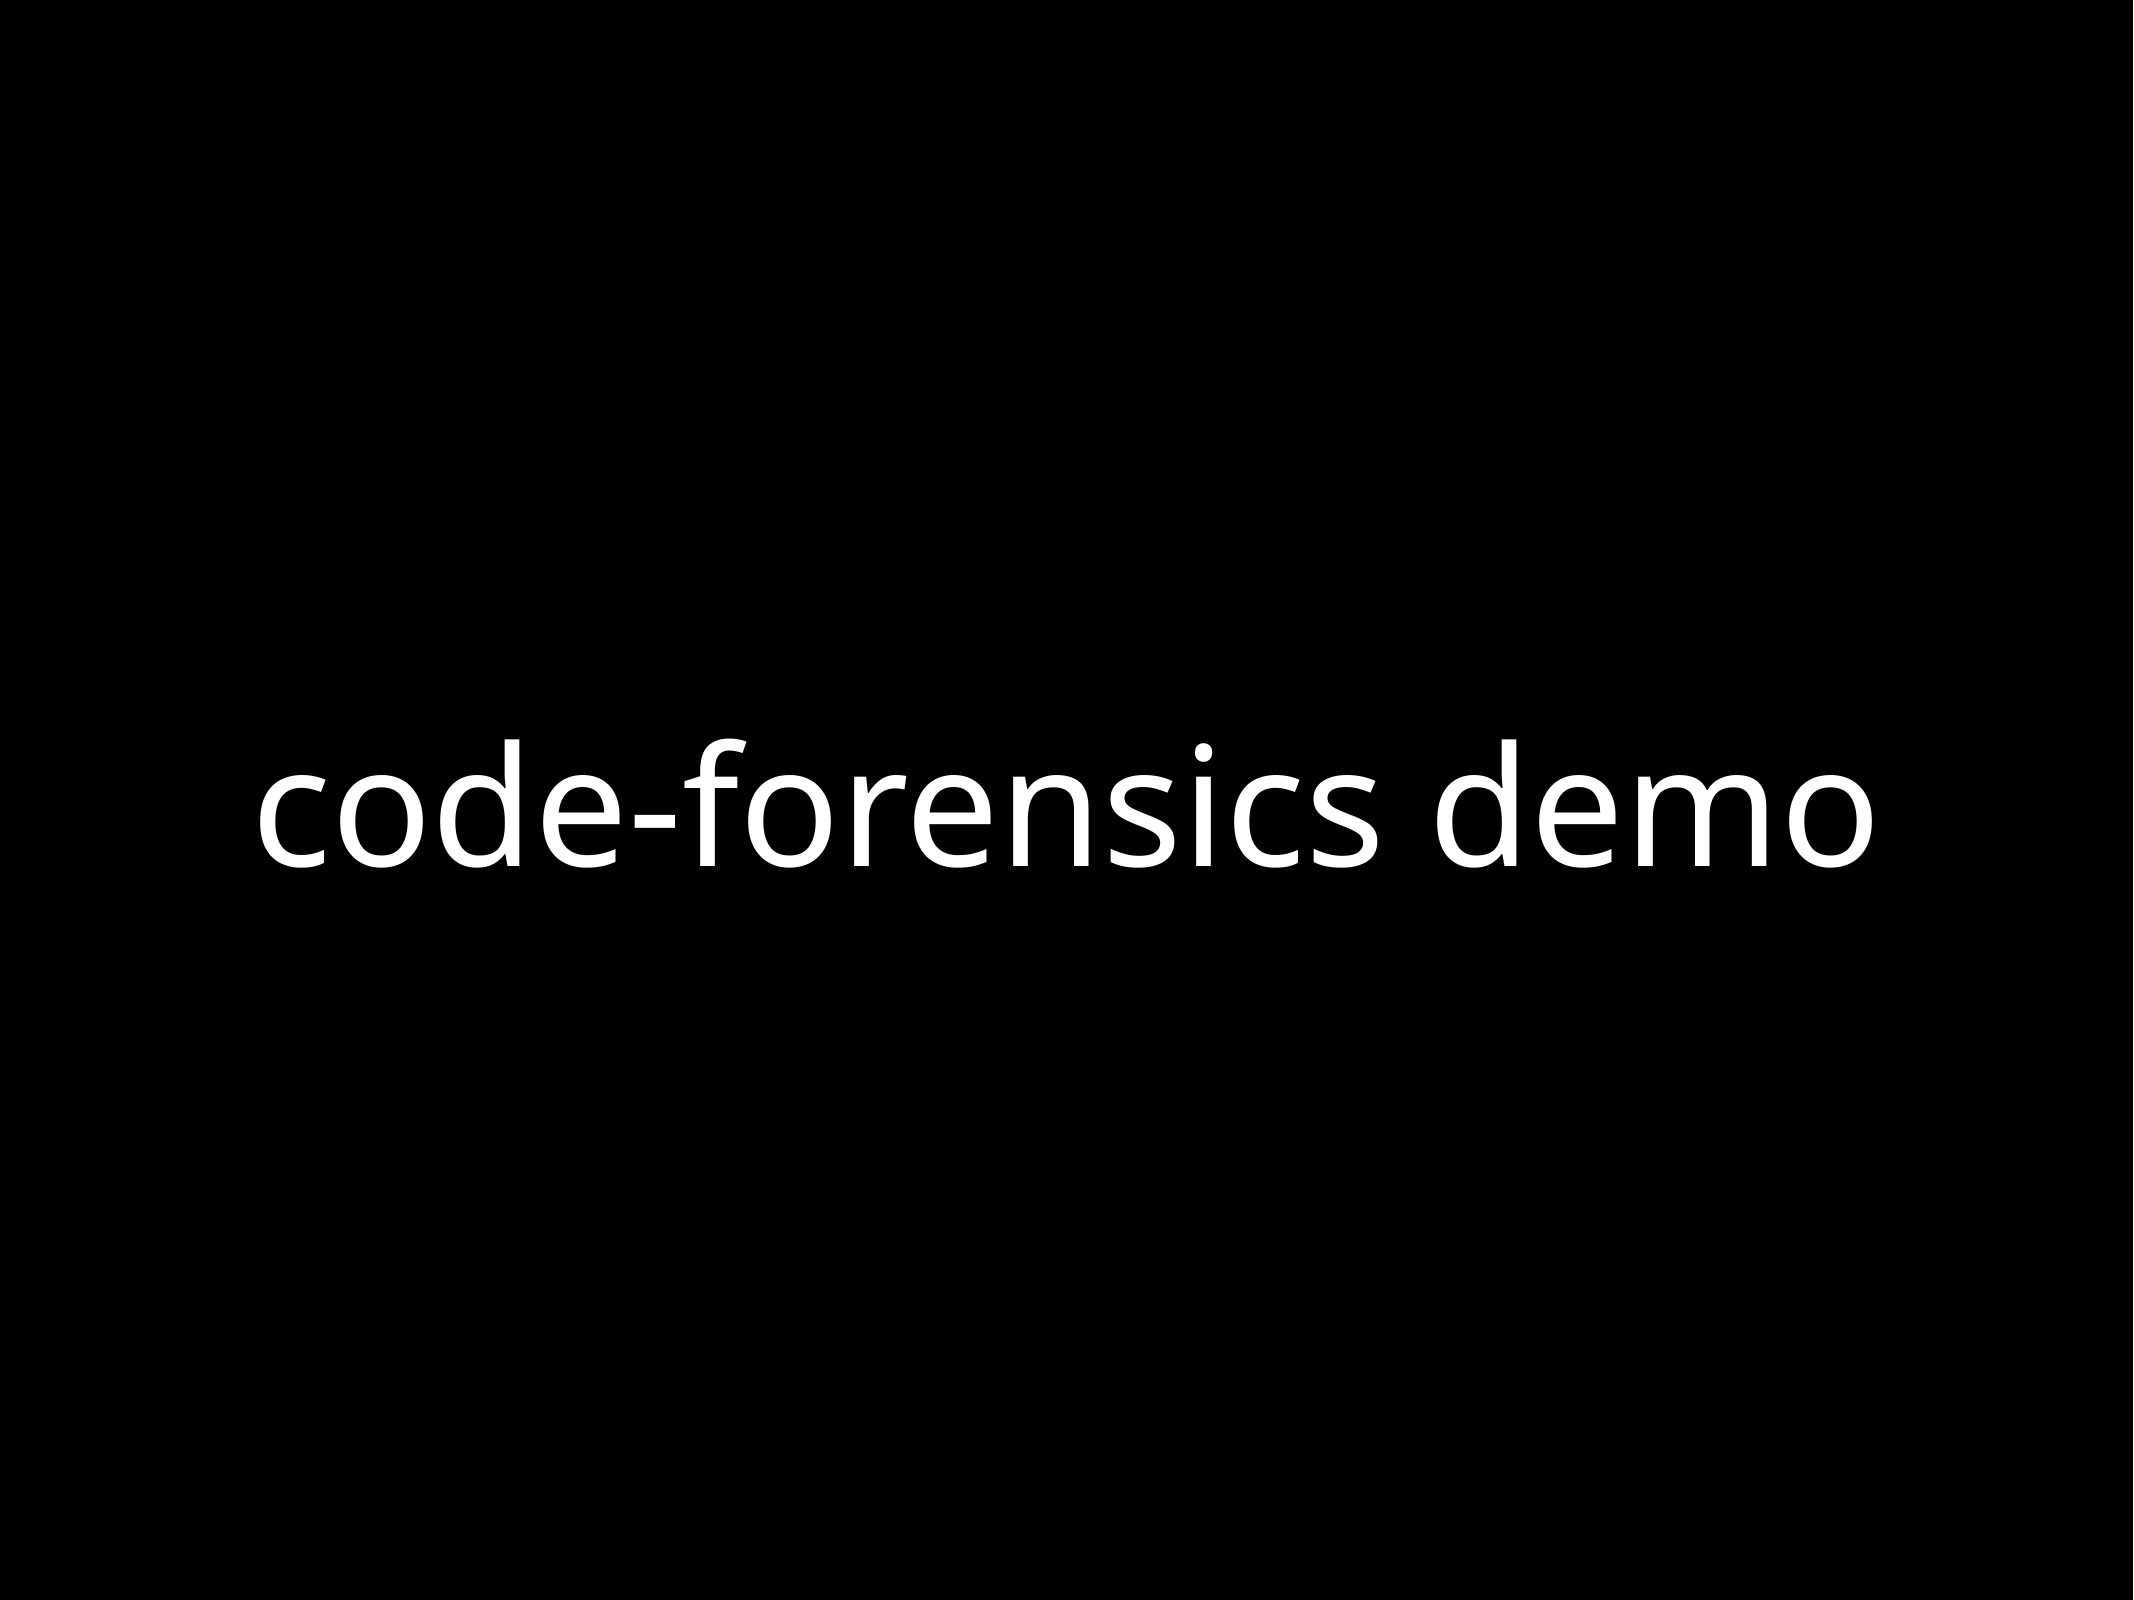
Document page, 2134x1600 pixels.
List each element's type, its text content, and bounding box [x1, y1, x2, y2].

title code-forensics demo [155, 622, 1978, 978]
